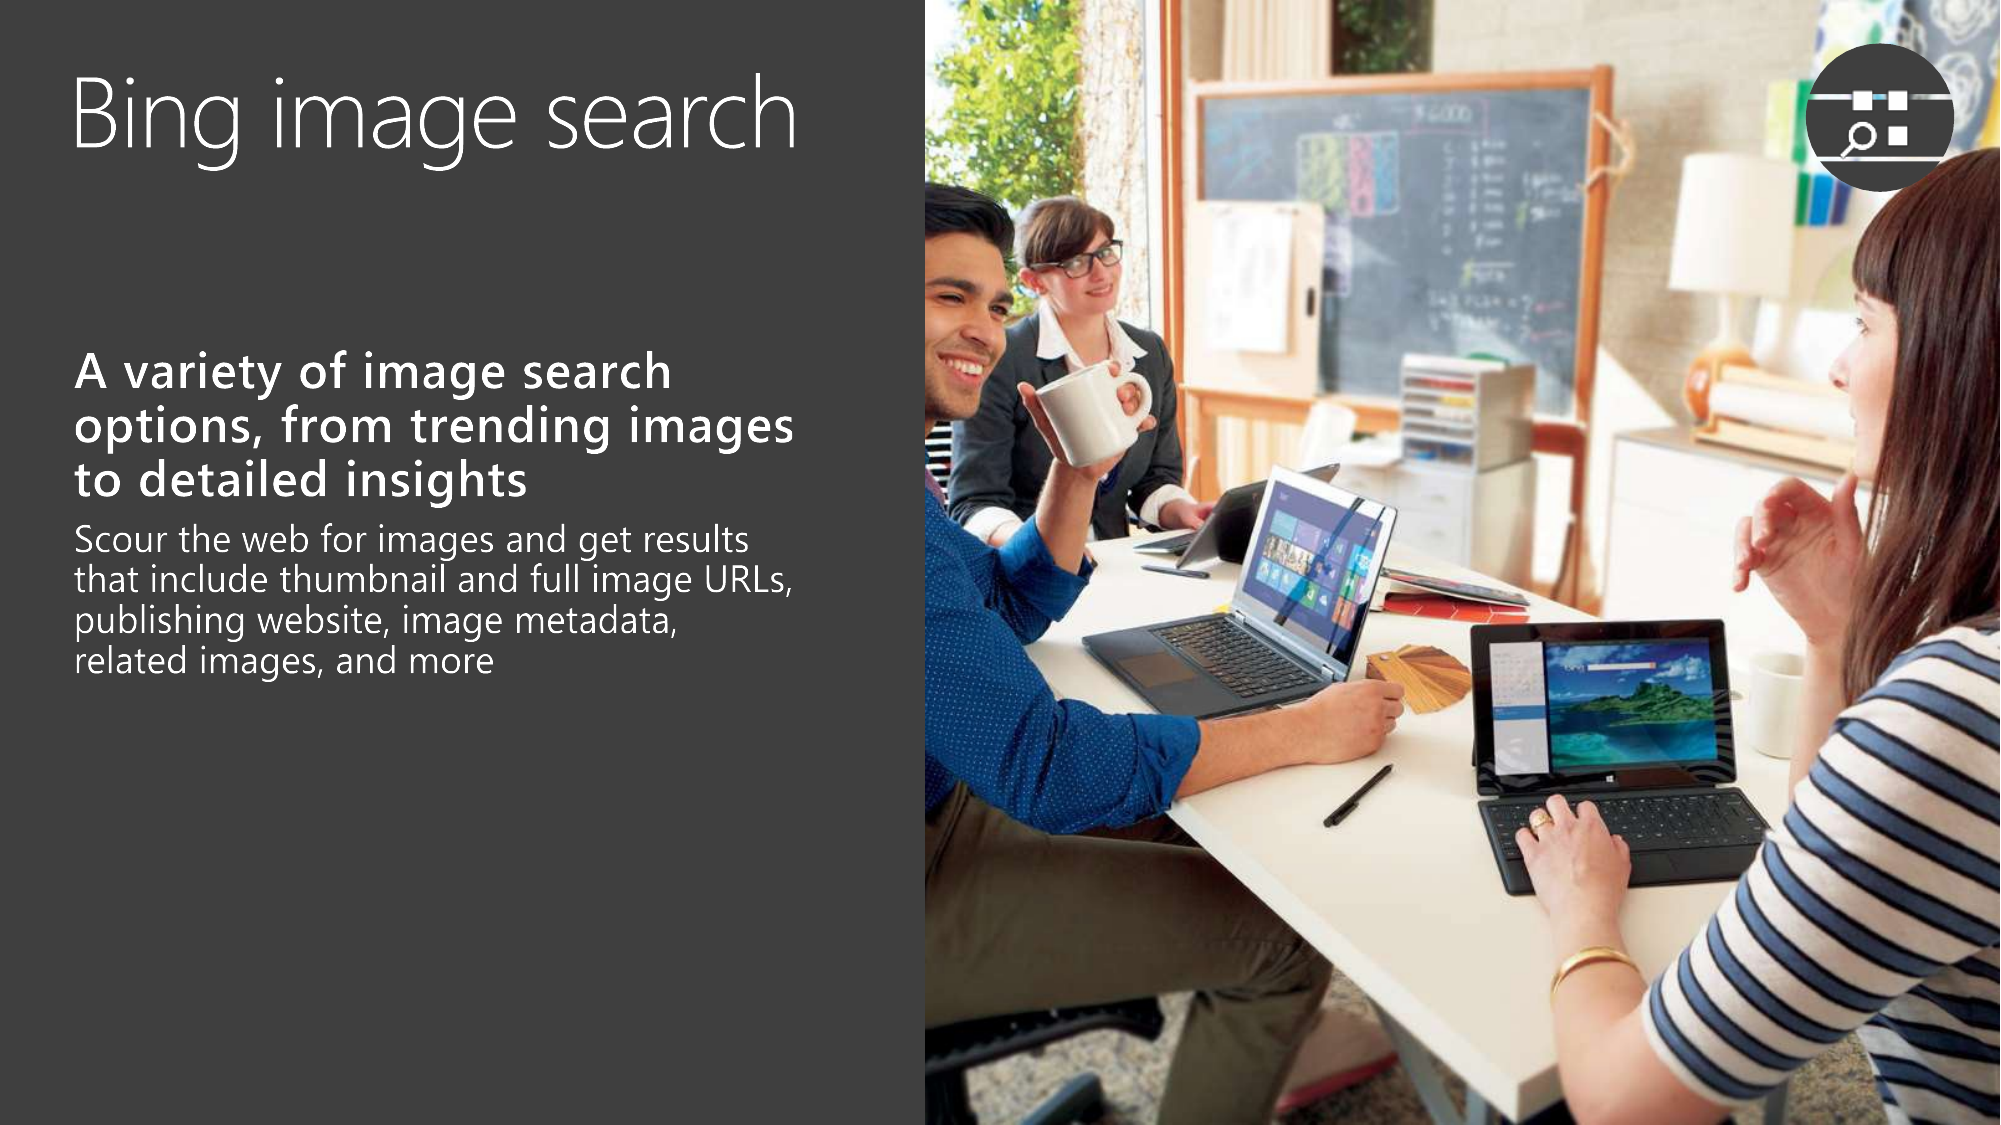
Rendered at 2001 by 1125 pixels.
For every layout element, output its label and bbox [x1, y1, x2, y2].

text_box [76, 523, 748, 561]
text_box [75, 404, 793, 454]
text_box [76, 645, 493, 682]
text_box [76, 73, 794, 172]
text_box [1946, 83, 1951, 95]
text_box [1814, 52, 1946, 184]
text_box [74, 350, 669, 400]
text_box [925, 0, 2000, 1125]
text_box [1946, 99, 1955, 152]
text_box [74, 563, 791, 601]
text_box [1809, 83, 1814, 95]
text_box [0, 0, 925, 1125]
text_box [1847, 184, 1913, 192]
text_box [74, 459, 526, 508]
text_box [1805, 99, 1814, 151]
text_box [76, 604, 676, 642]
text_box [1845, 43, 1915, 52]
